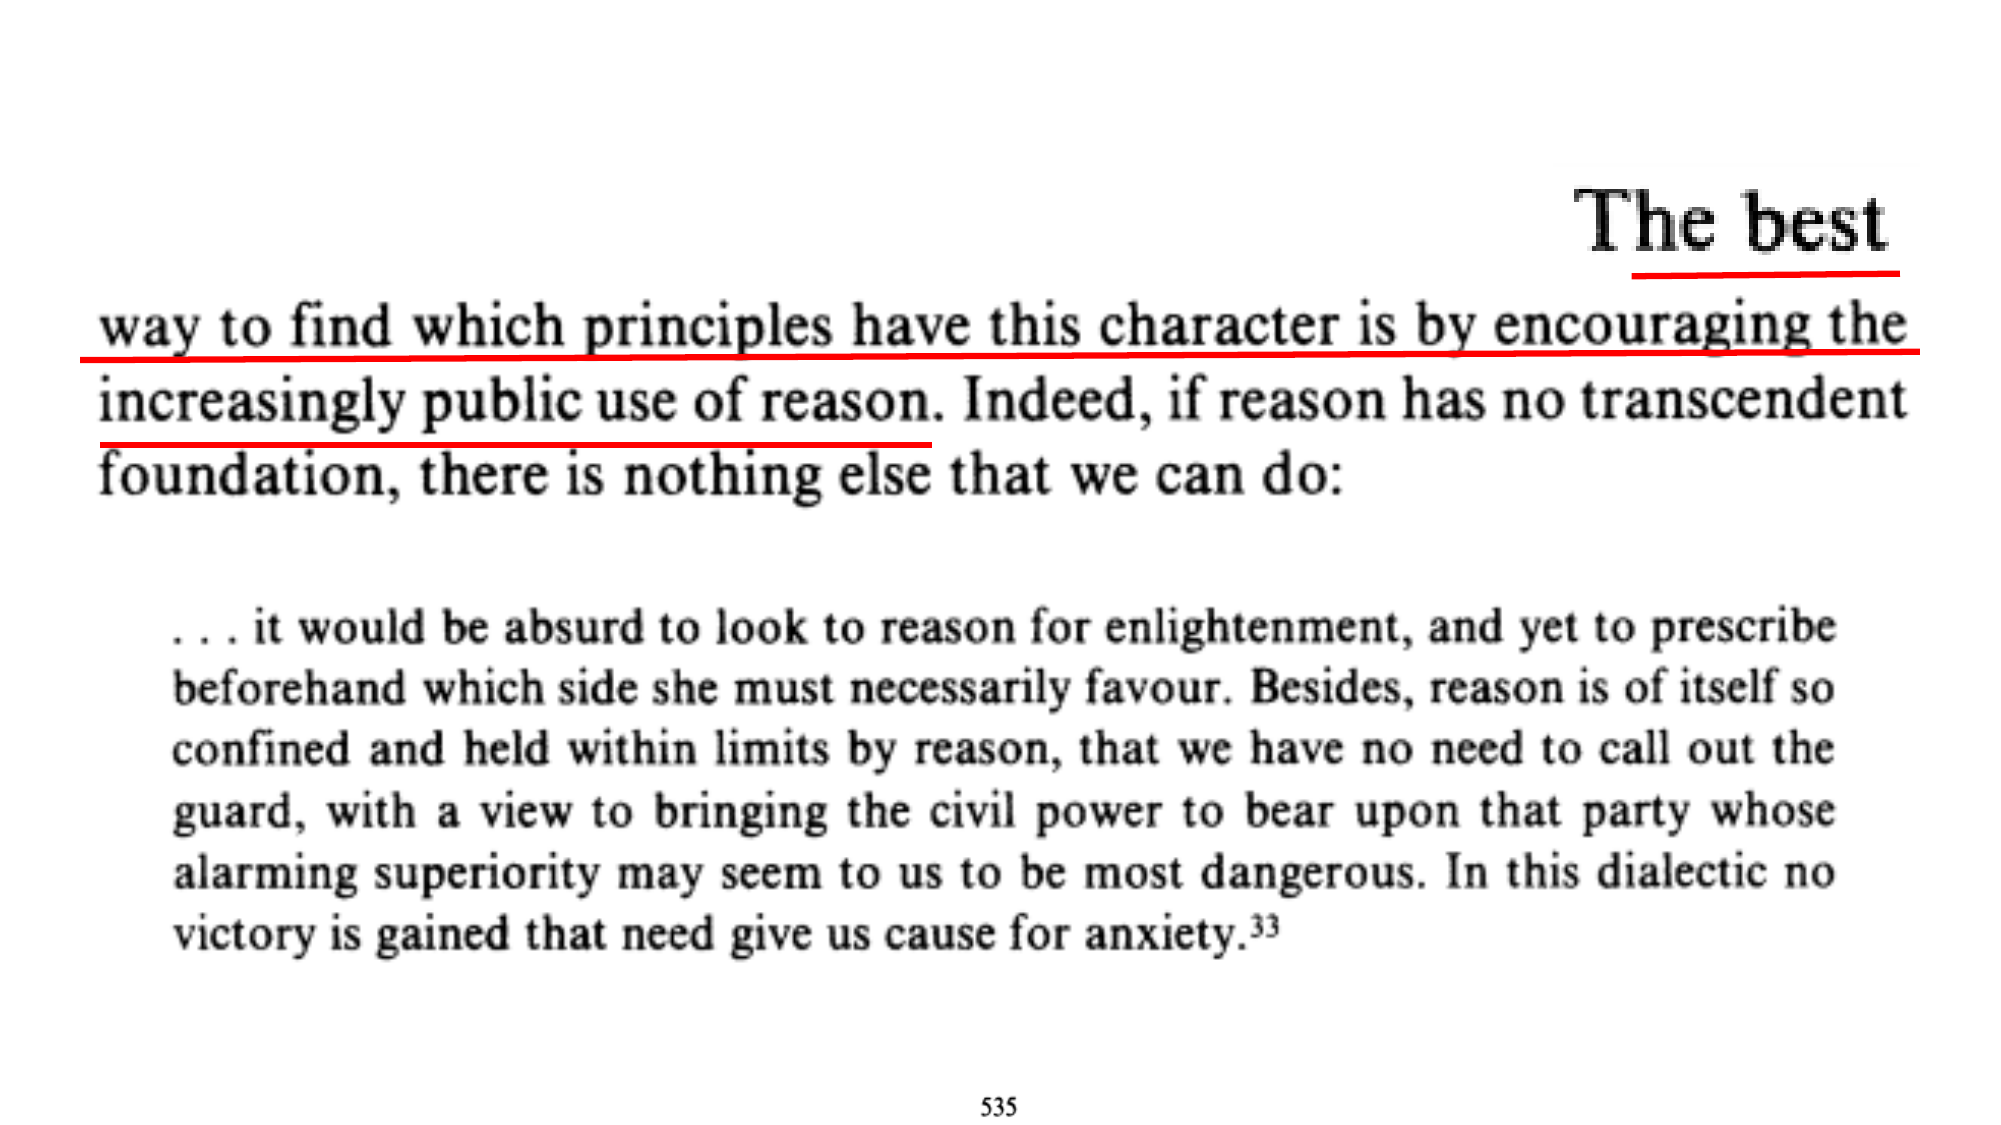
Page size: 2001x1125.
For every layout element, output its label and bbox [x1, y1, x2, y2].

picture [967, 1082, 1033, 1125]
picture [80, 163, 1920, 351]
picture [80, 361, 1920, 966]
text_box [1631, 273, 1900, 277]
text_box [80, 351, 1920, 361]
